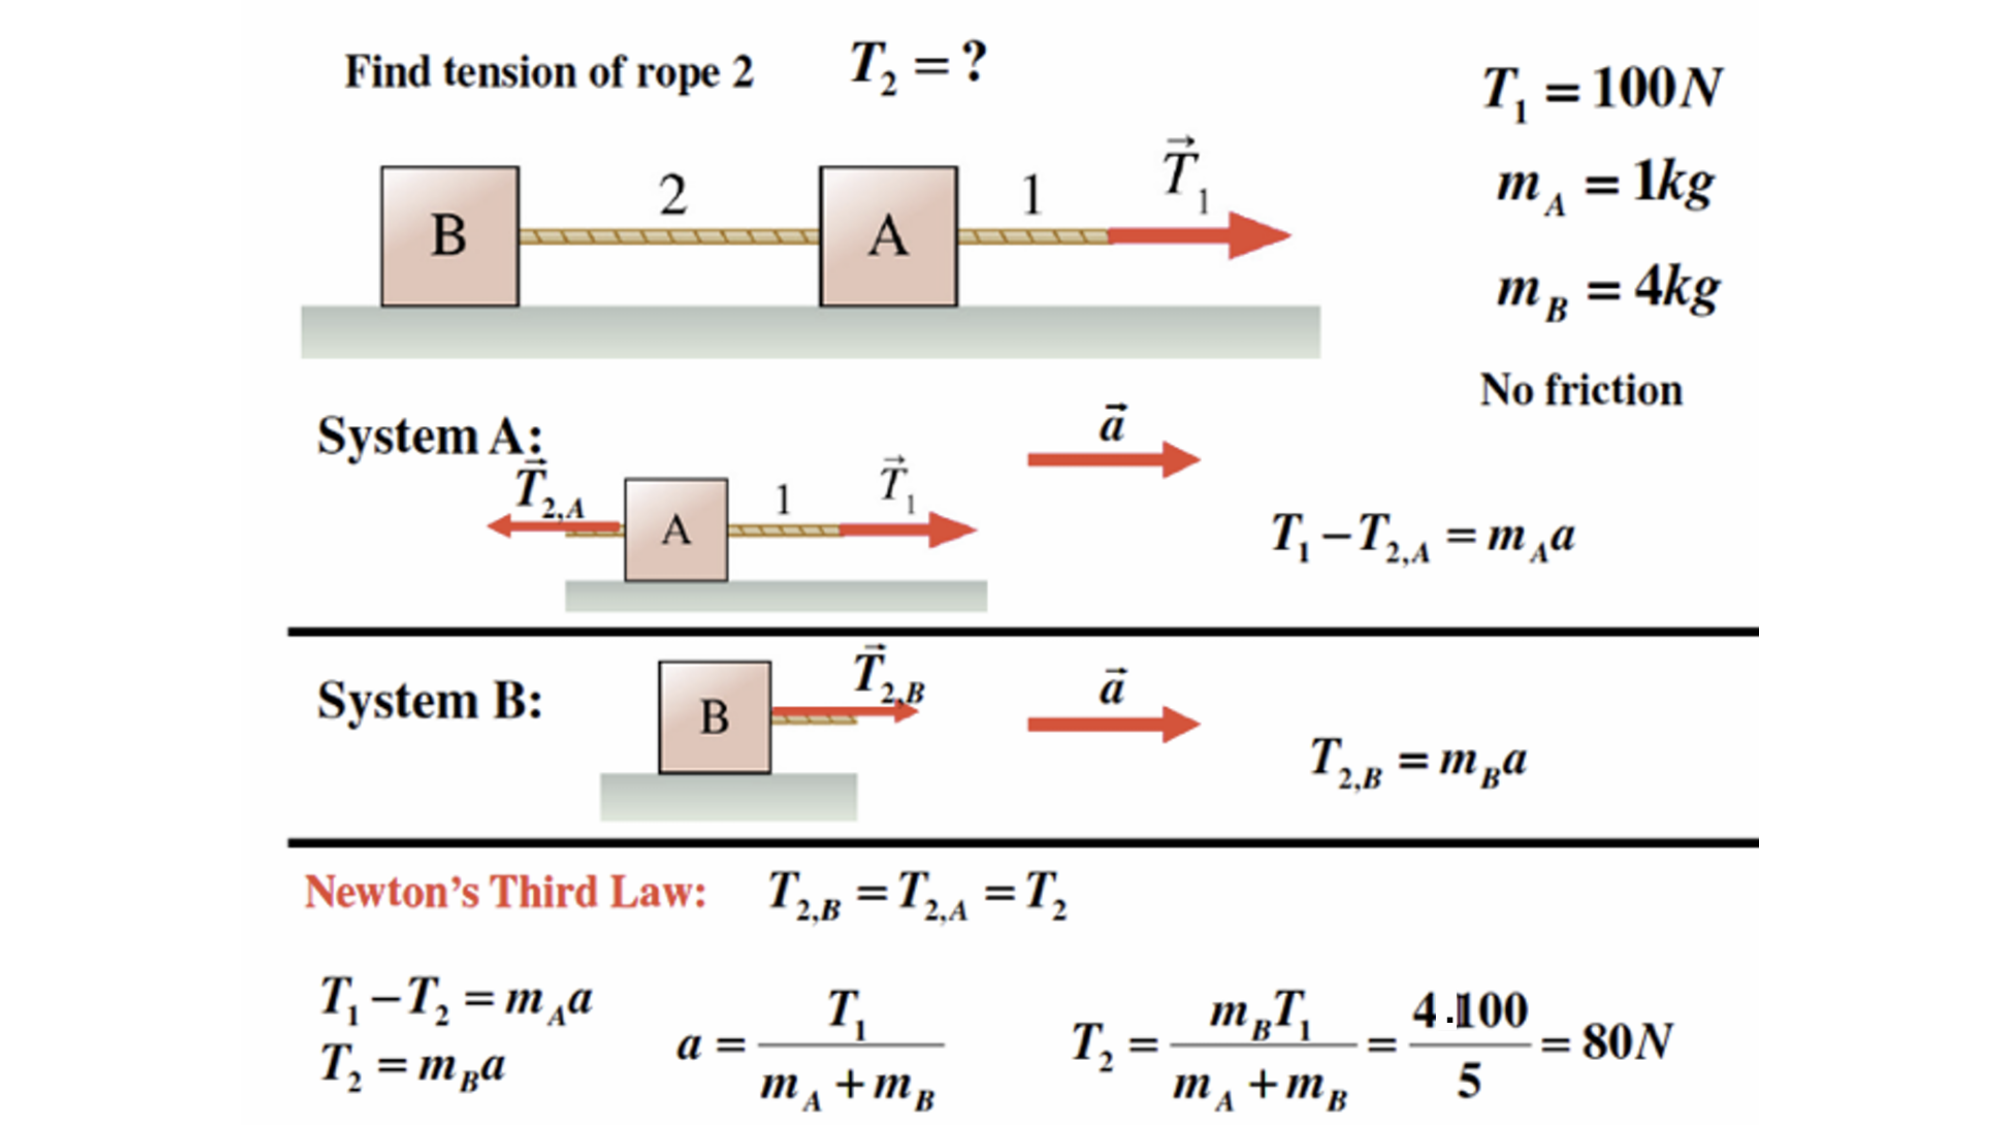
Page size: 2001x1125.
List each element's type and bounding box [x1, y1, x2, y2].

picture [241, 0, 1759, 1125]
